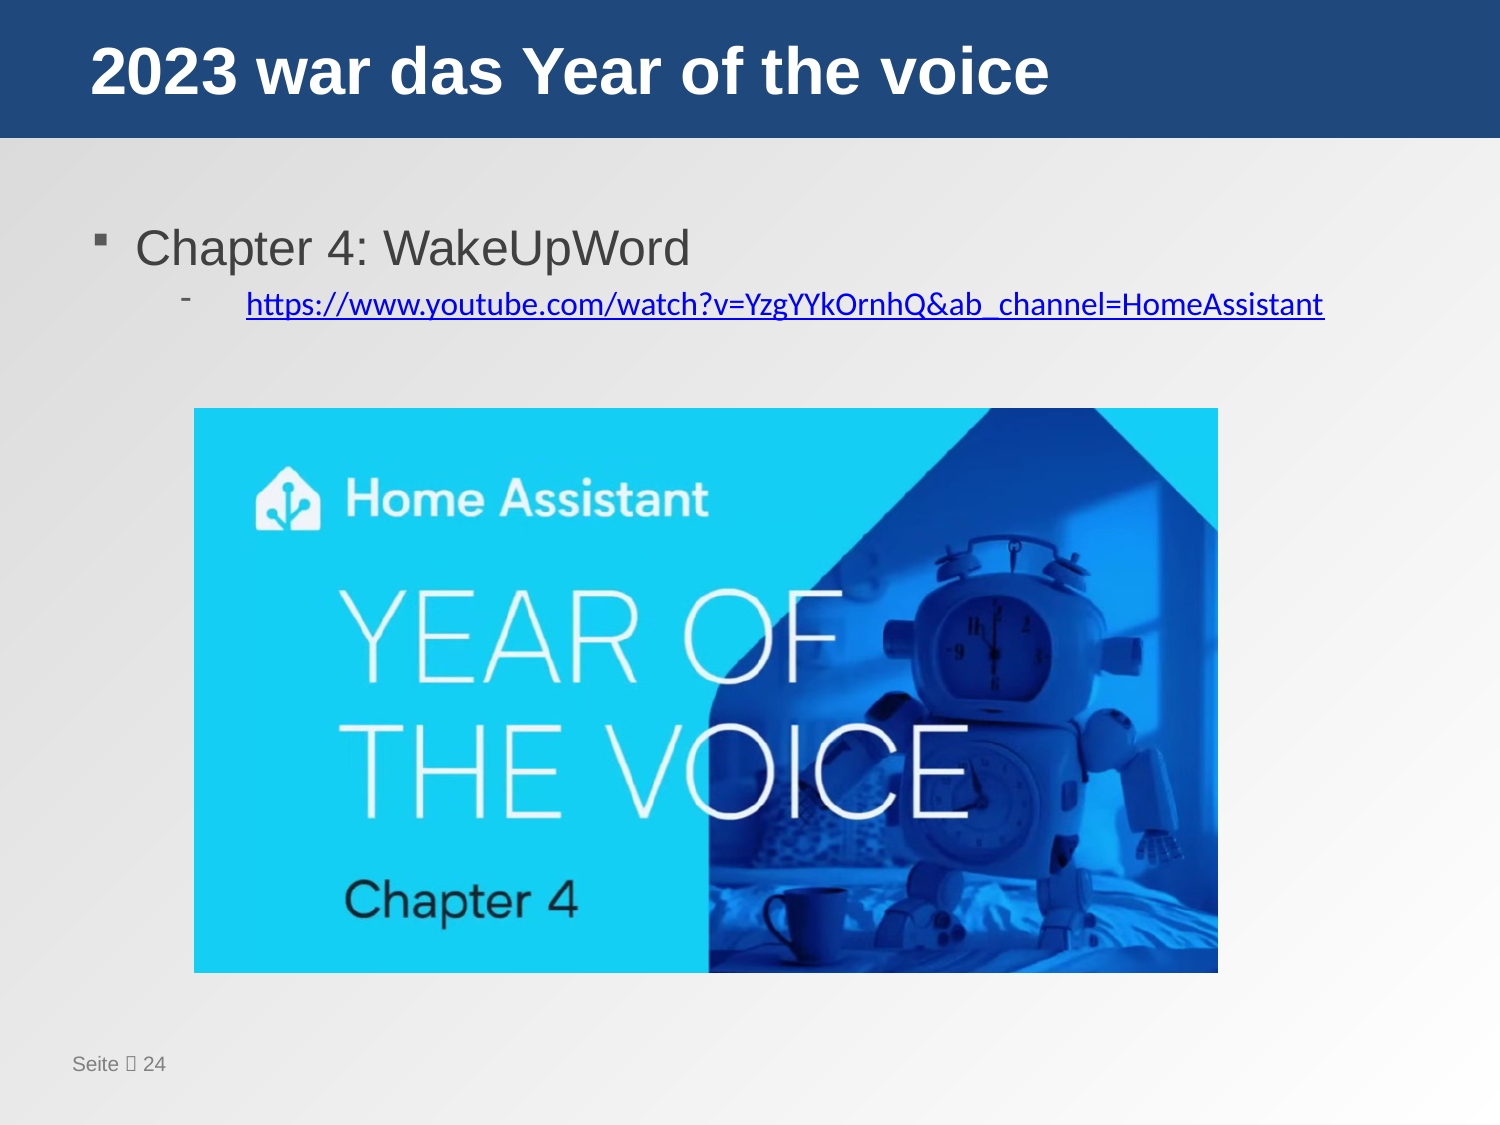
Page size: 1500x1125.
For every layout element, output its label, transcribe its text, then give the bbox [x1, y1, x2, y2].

picture [194, 408, 1218, 974]
list Chapter 4: WakeUpWord https://www.youtube.com/watch?v=YzgYYkOrnhQ&ab_channel=HomeAssistant [76, 208, 1424, 964]
title 2023 war das Year of the voice [75, 20, 1425, 208]
